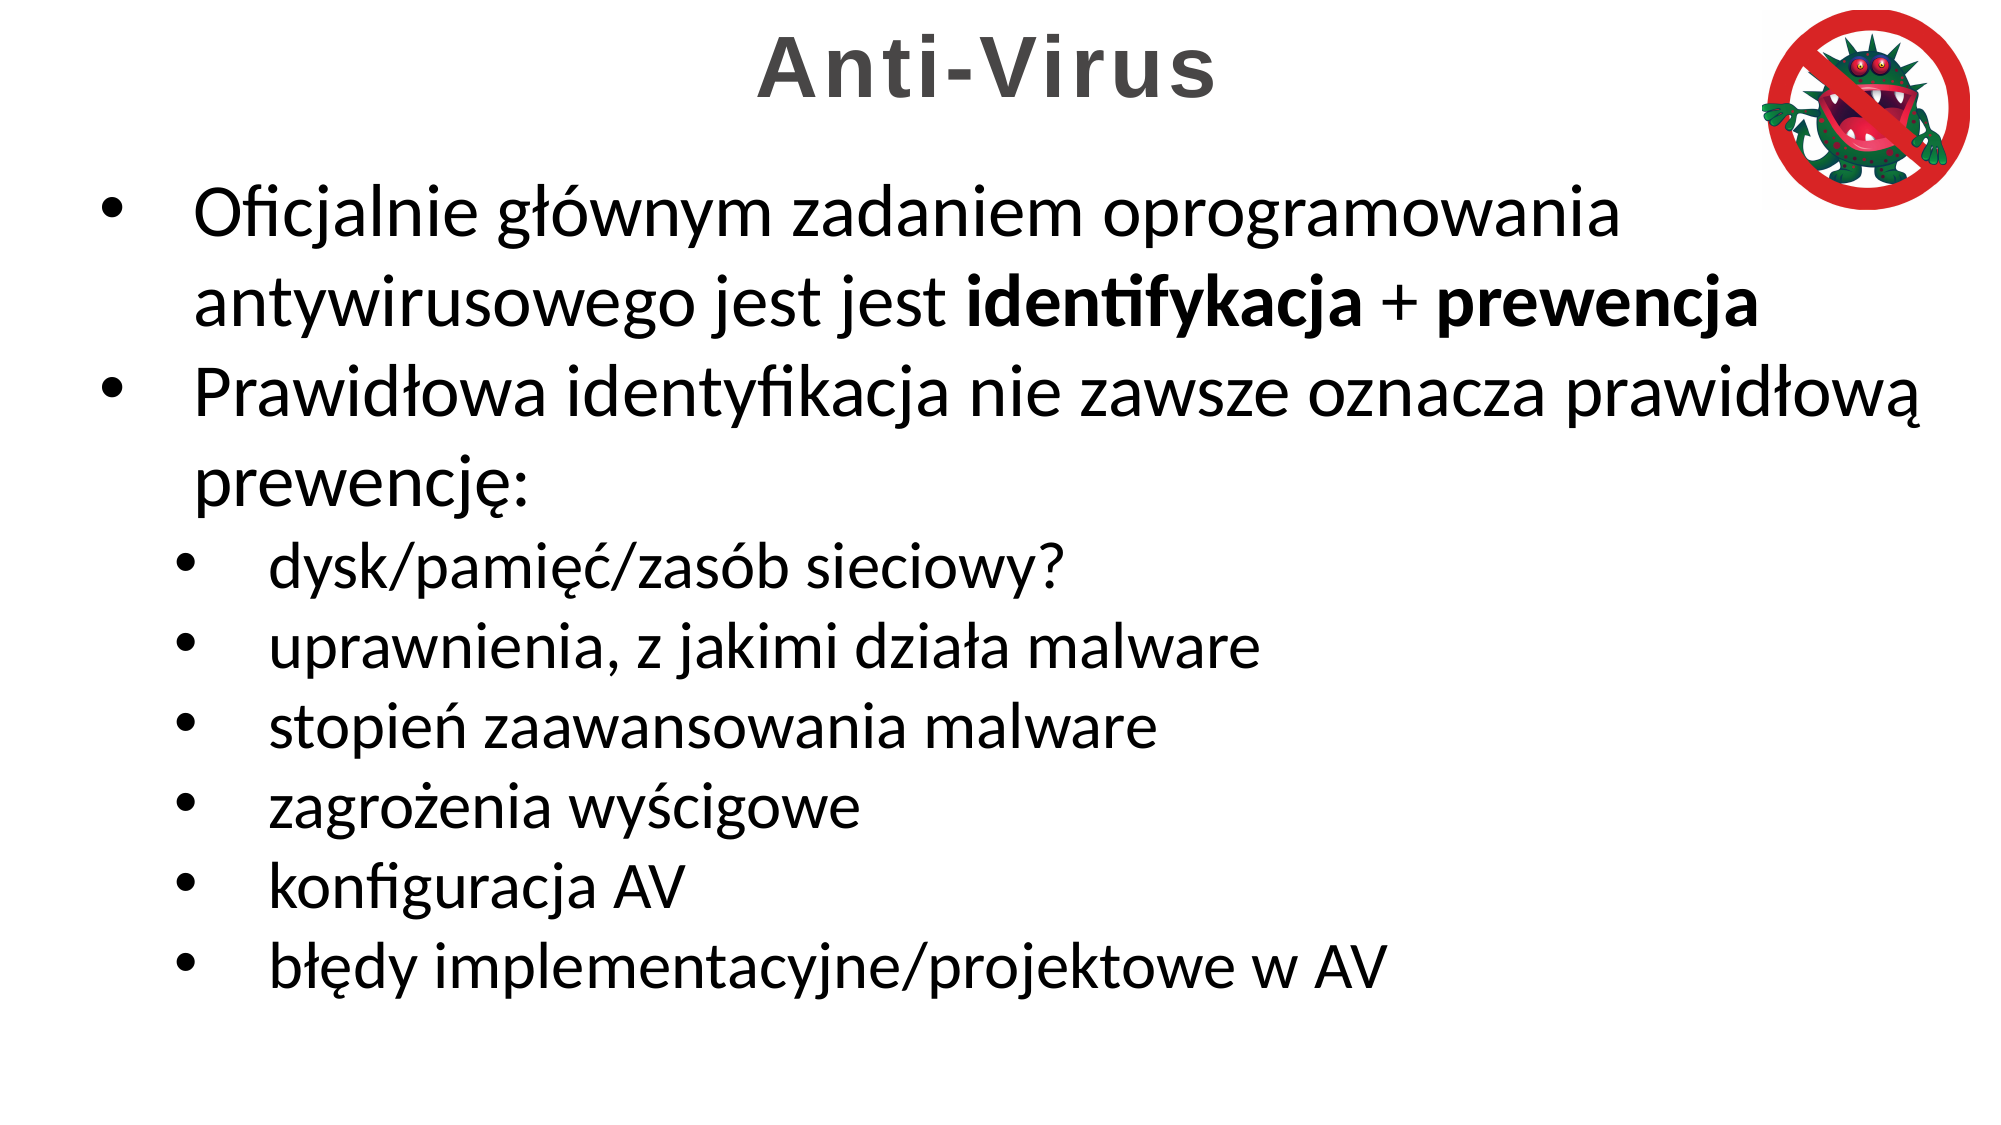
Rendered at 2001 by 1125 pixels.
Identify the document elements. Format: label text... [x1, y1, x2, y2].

picture [1761, 10, 1970, 210]
text_box Oficjalnie głównym zadaniem oprogramowania antywirusowego jest jest identifykacja + prewencja Prawidłowa identyfikacja nie zawsze oznacza prawidłową prewencję: dysk/pamięć/zasób sieciowy? uprawnienia, z jakimi działa malware stopień zaawansowania malware zagrożenia wyścigowe konfiguracja AV błędy implementacyjne/projektowe w AV [99, 161, 1938, 1092]
text_box Anti-Virus [80, 10, 1761, 116]
